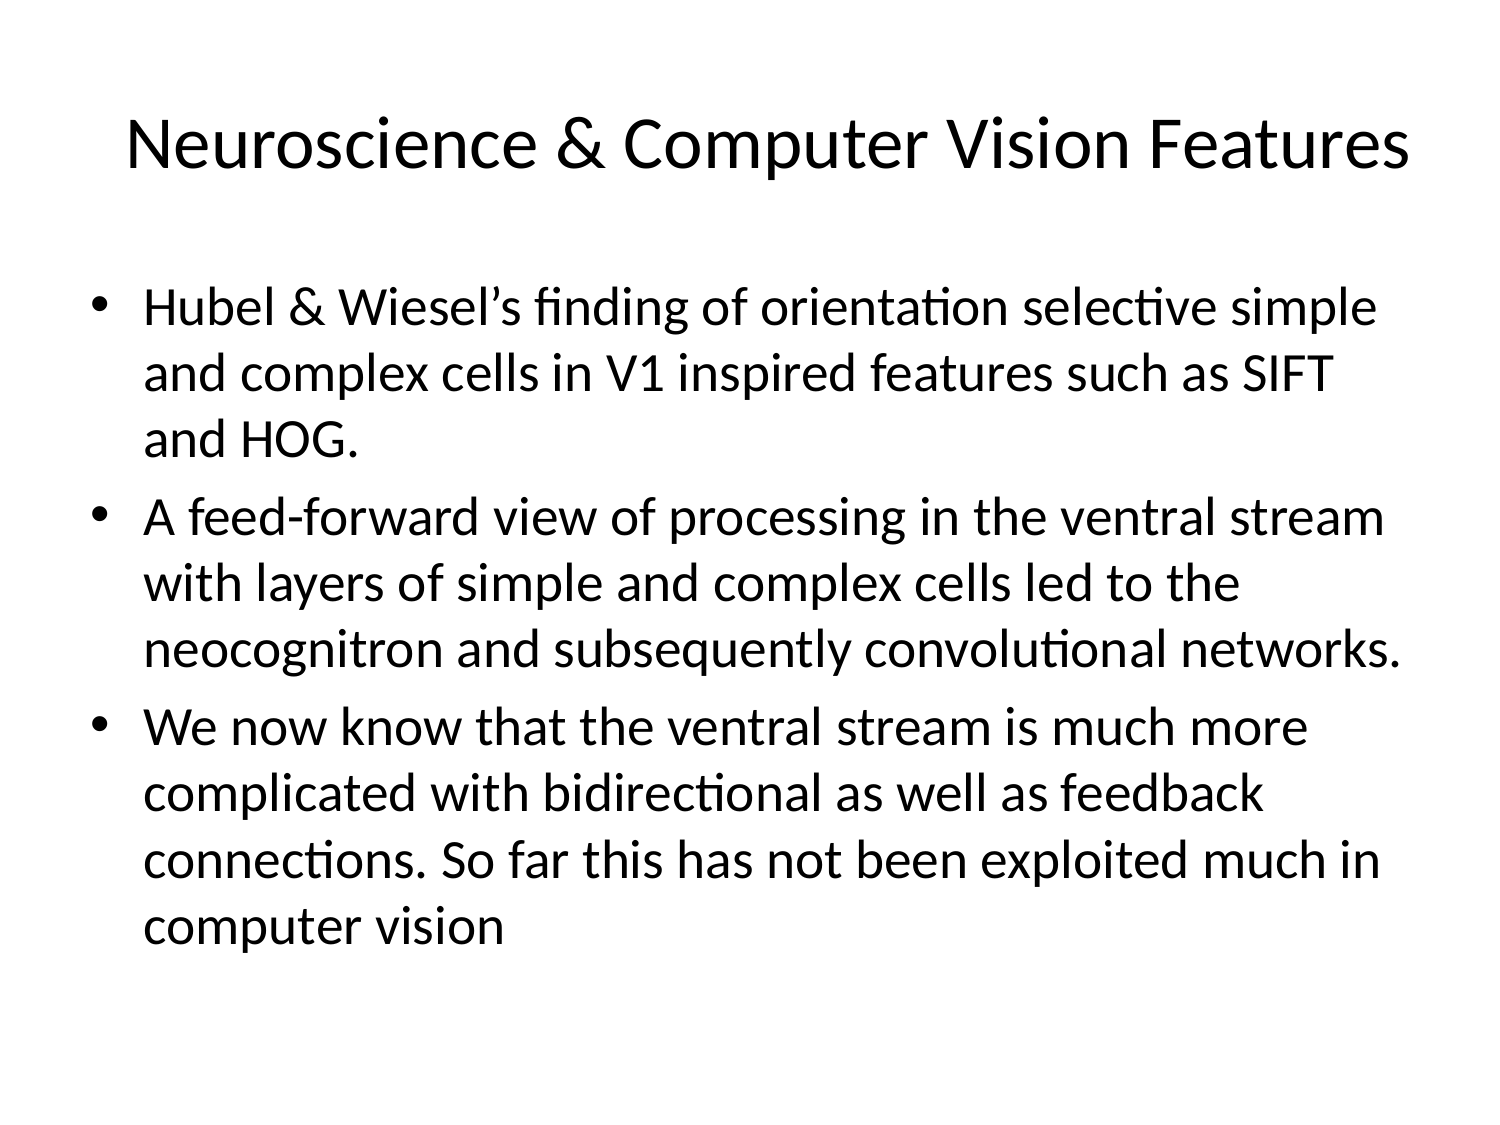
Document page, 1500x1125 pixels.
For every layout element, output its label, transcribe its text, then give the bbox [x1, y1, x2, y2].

list Hubel & Wiesel’s finding of orientation selective simple and complex cells in V1 inspired features such as SIFT and HOG. A feed-forward view of processing in the ventral stream with layers of simple and complex cells led to the neocognitron and subsequently convolutional networks. We now know that the ventral stream is much more complicated with bidirectional as well as feedback connections. So far this has not been exploited much in computer vision [75, 262, 1425, 1005]
title Neuroscience & Computer Vision Features [75, 45, 1463, 233]
